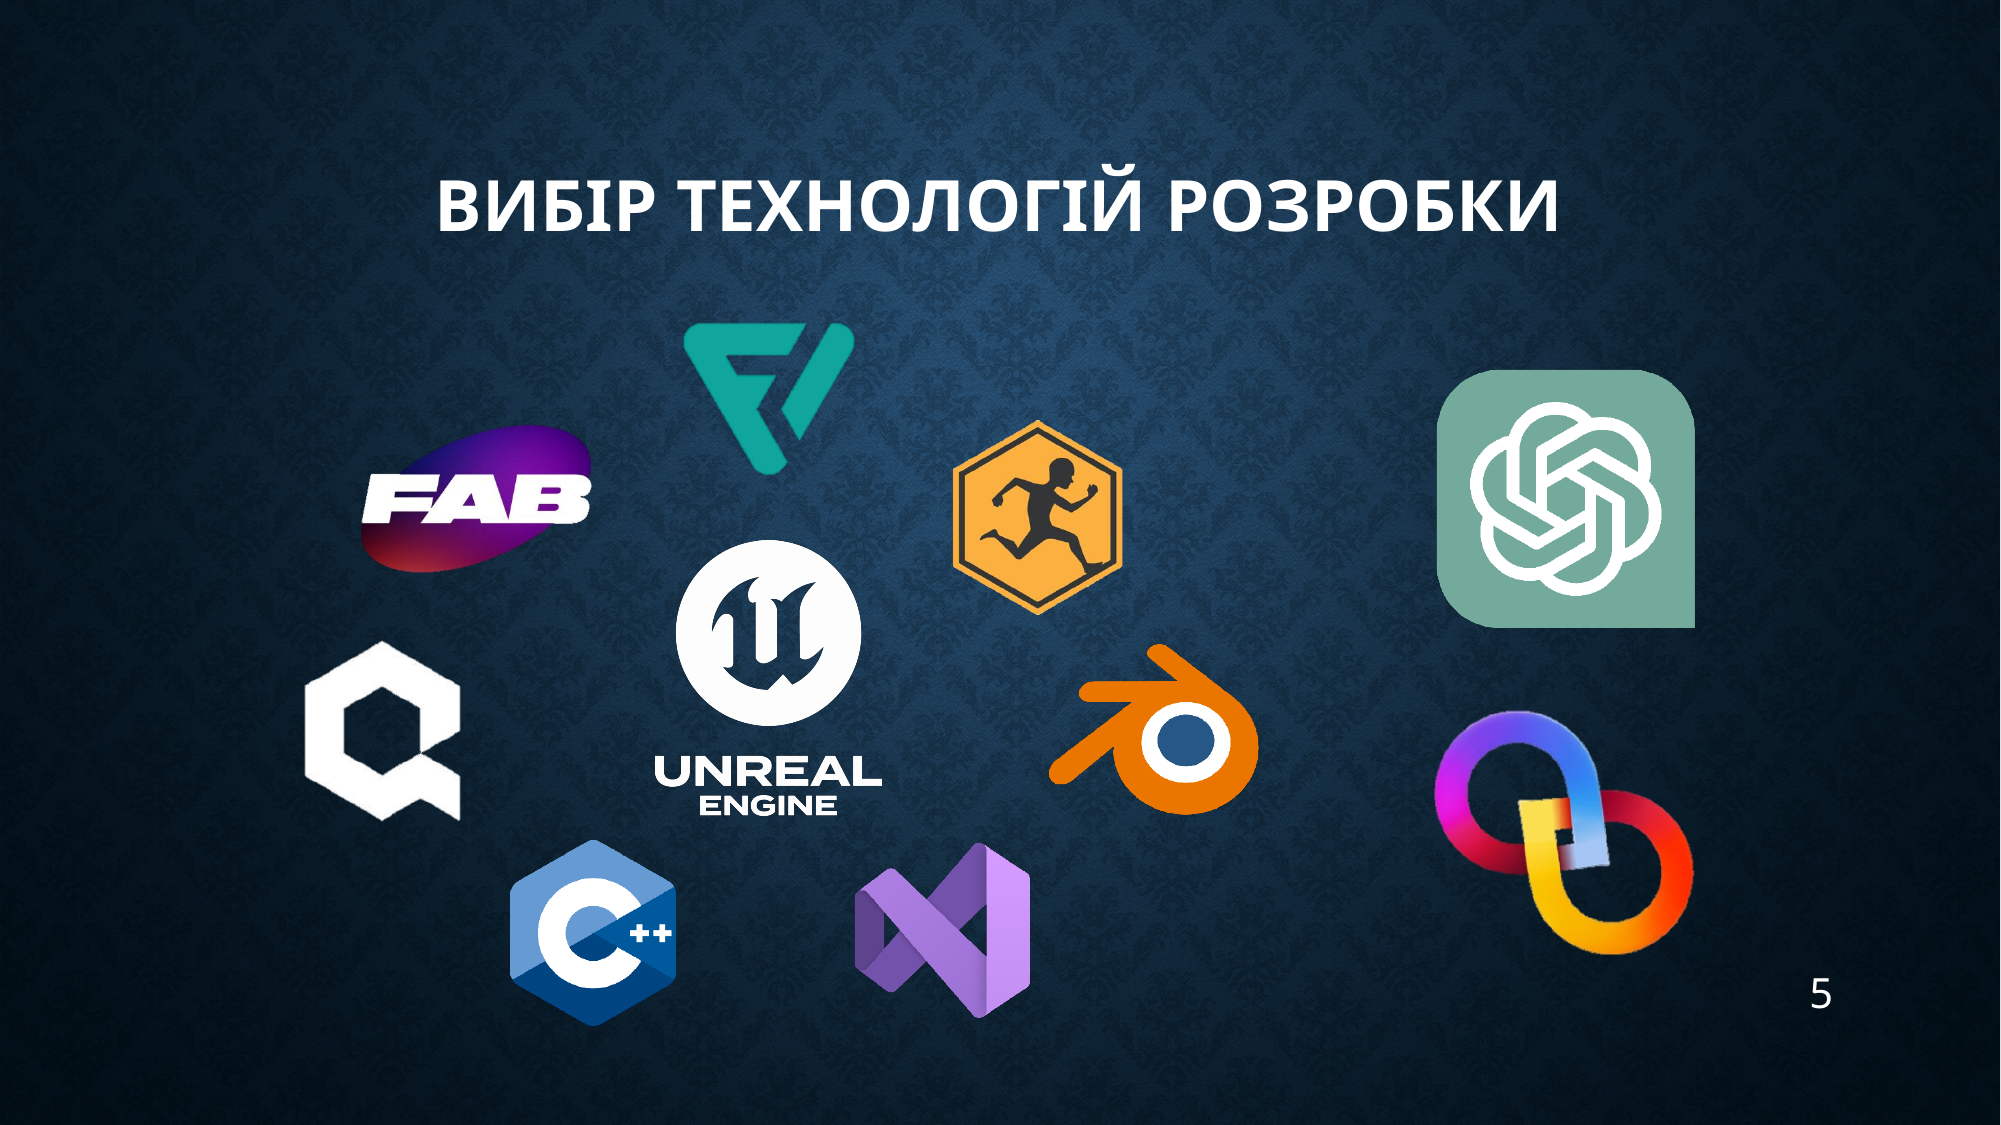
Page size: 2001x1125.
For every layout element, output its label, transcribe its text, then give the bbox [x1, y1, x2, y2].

picture [248, 364, 676, 1027]
picture [845, 833, 1039, 1027]
picture [1334, 318, 1797, 1065]
slide_number 5 [1804, 965, 1849, 1025]
picture [655, 540, 883, 817]
picture [1046, 642, 1261, 819]
picture [940, 419, 1136, 615]
picture [649, 279, 888, 518]
title Вибір технологій розробки [149, 99, 1849, 318]
